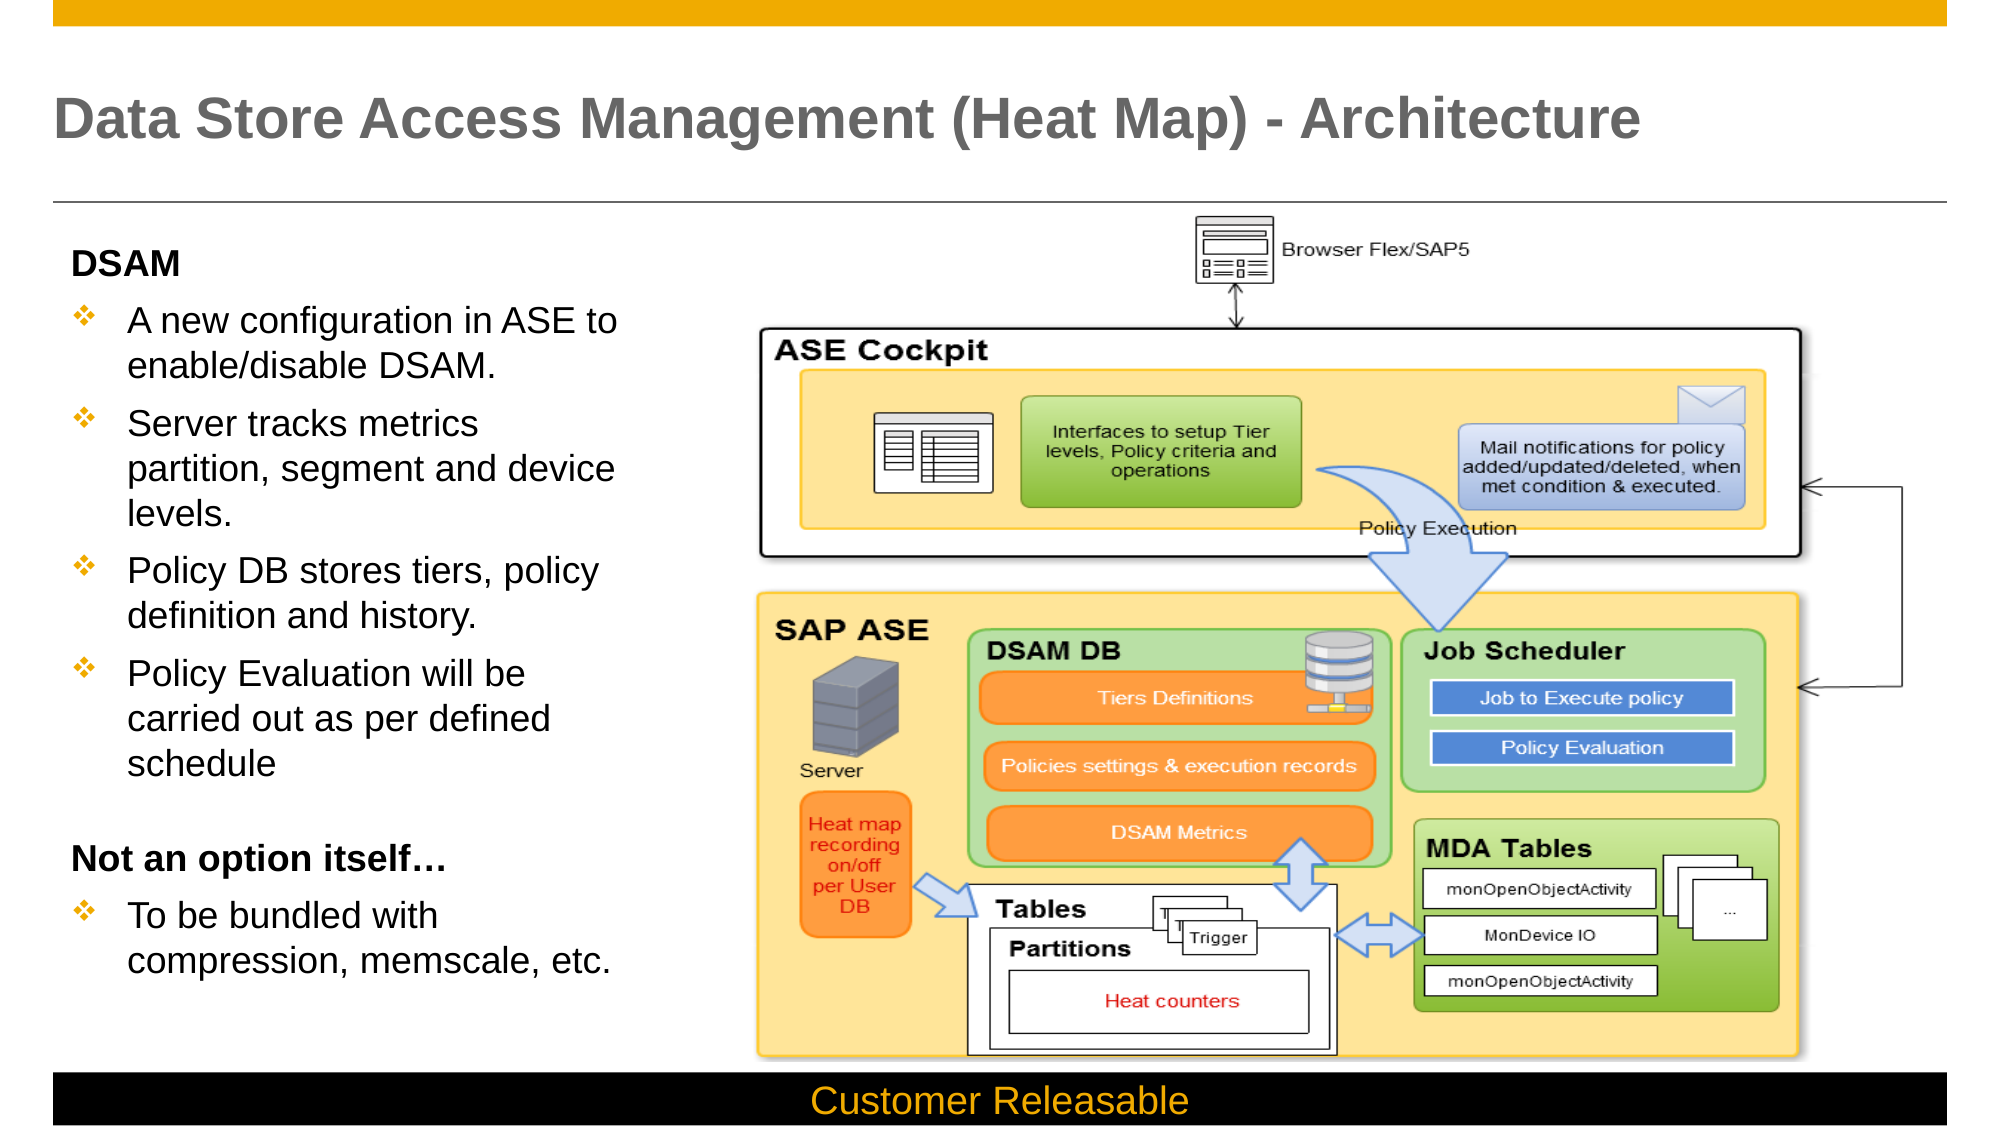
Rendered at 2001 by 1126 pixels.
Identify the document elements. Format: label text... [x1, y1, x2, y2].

title Data Store Access Management (Heat Map) - Architecture [53, 53, 1947, 178]
picture [730, 210, 1912, 1062]
list DSAM A new configuration in ASE to enable/disable DSAM. Server tracks metrics partition, segment and device levels. Policy DB stores tiers, policy definition and history. Policy Evaluation will be carried out as per defined schedule Not an option itself… To be bundled with compression, memscale, etc. [70, 238, 628, 1047]
